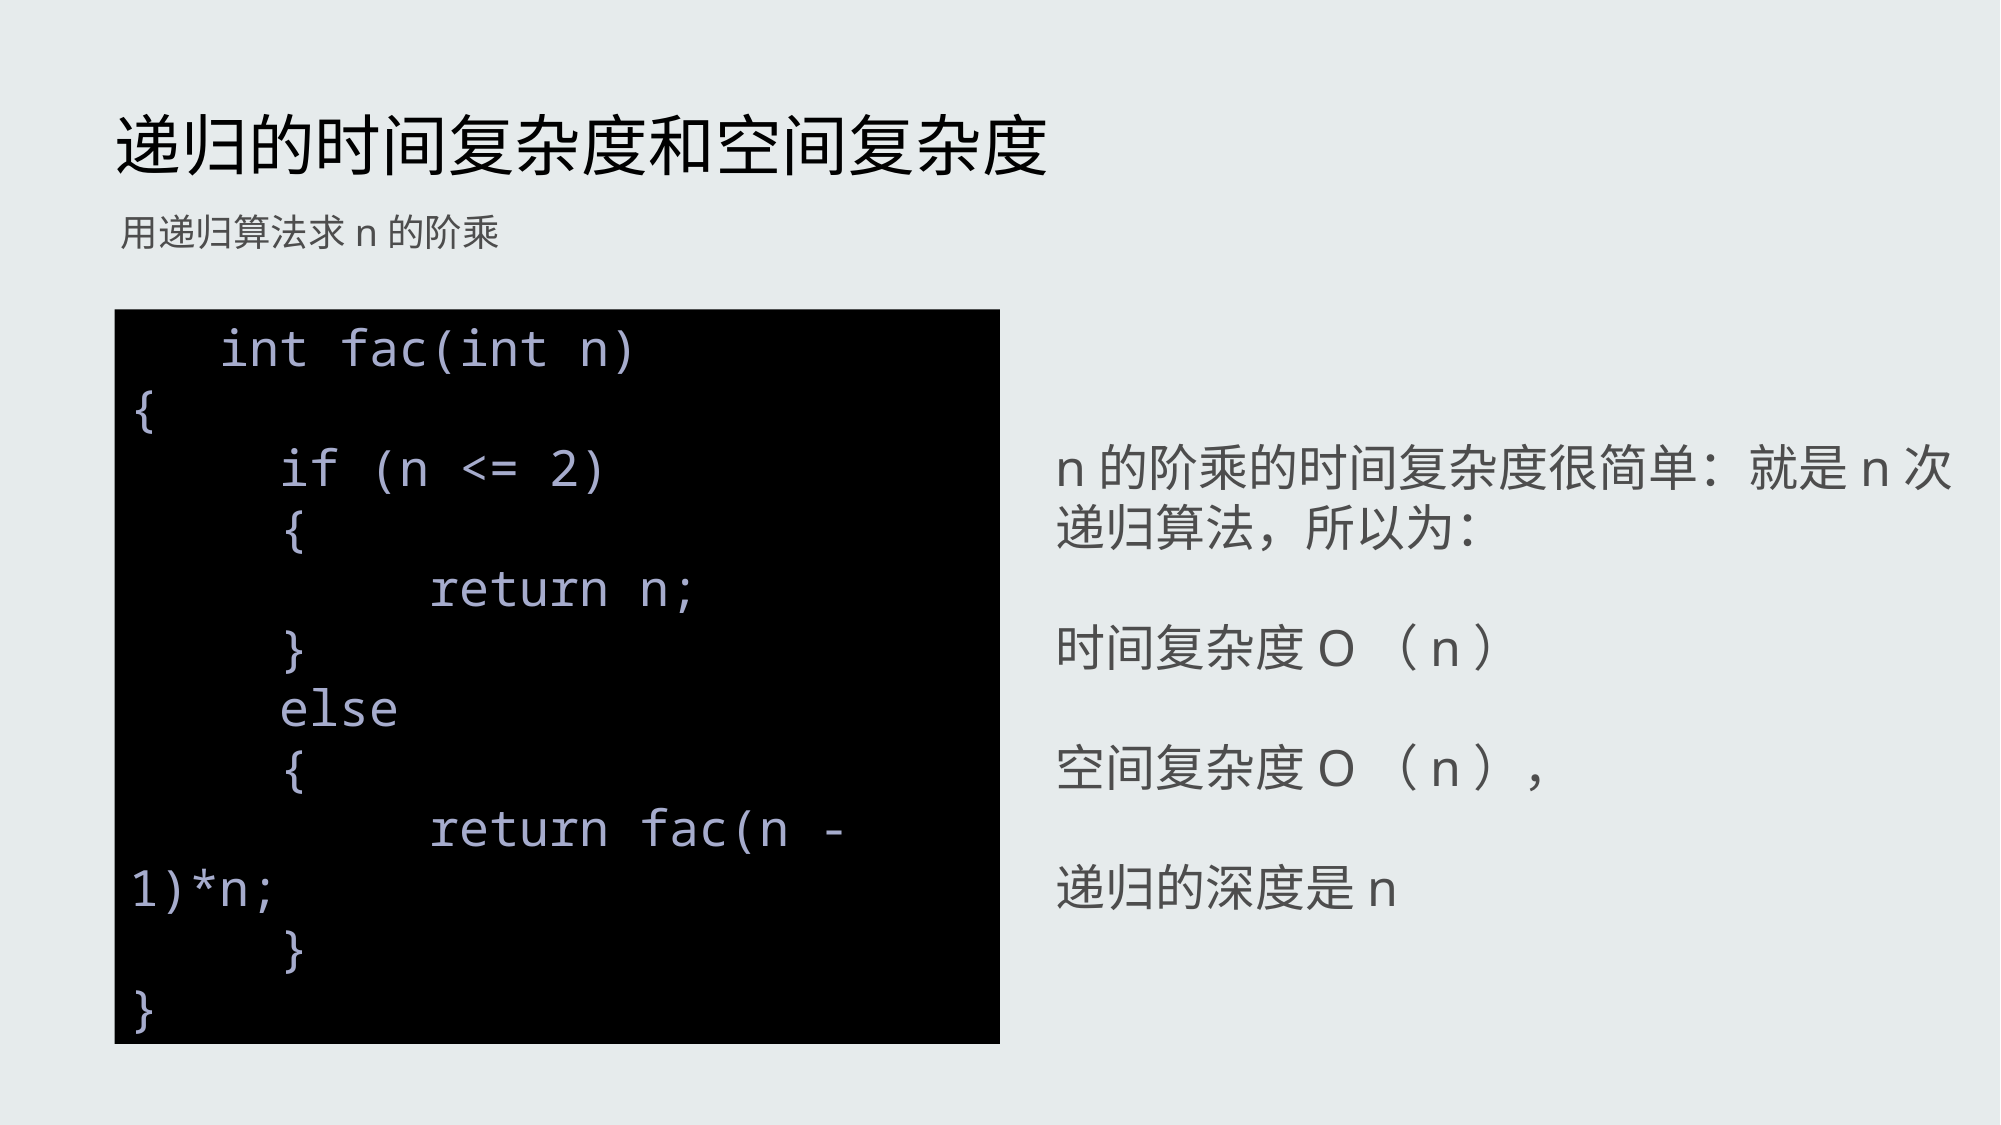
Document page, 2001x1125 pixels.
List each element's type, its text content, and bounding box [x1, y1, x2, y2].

text_box 递归的时间复杂度和空间复杂度 [114, 103, 1220, 184]
text_box 用递归算法求n的阶乘 [106, 201, 515, 261]
text_box int fac(int n) { if (n <= 2) { return n; } else { return fac(n - 1)*n; } } [114, 309, 1000, 1044]
text_box n的阶乘的时间复杂度很简单：就是n次递归算法，所以为： 时间复杂度O（n） 空间复杂度O（n）， 递归的深度是n [1040, 429, 1982, 925]
